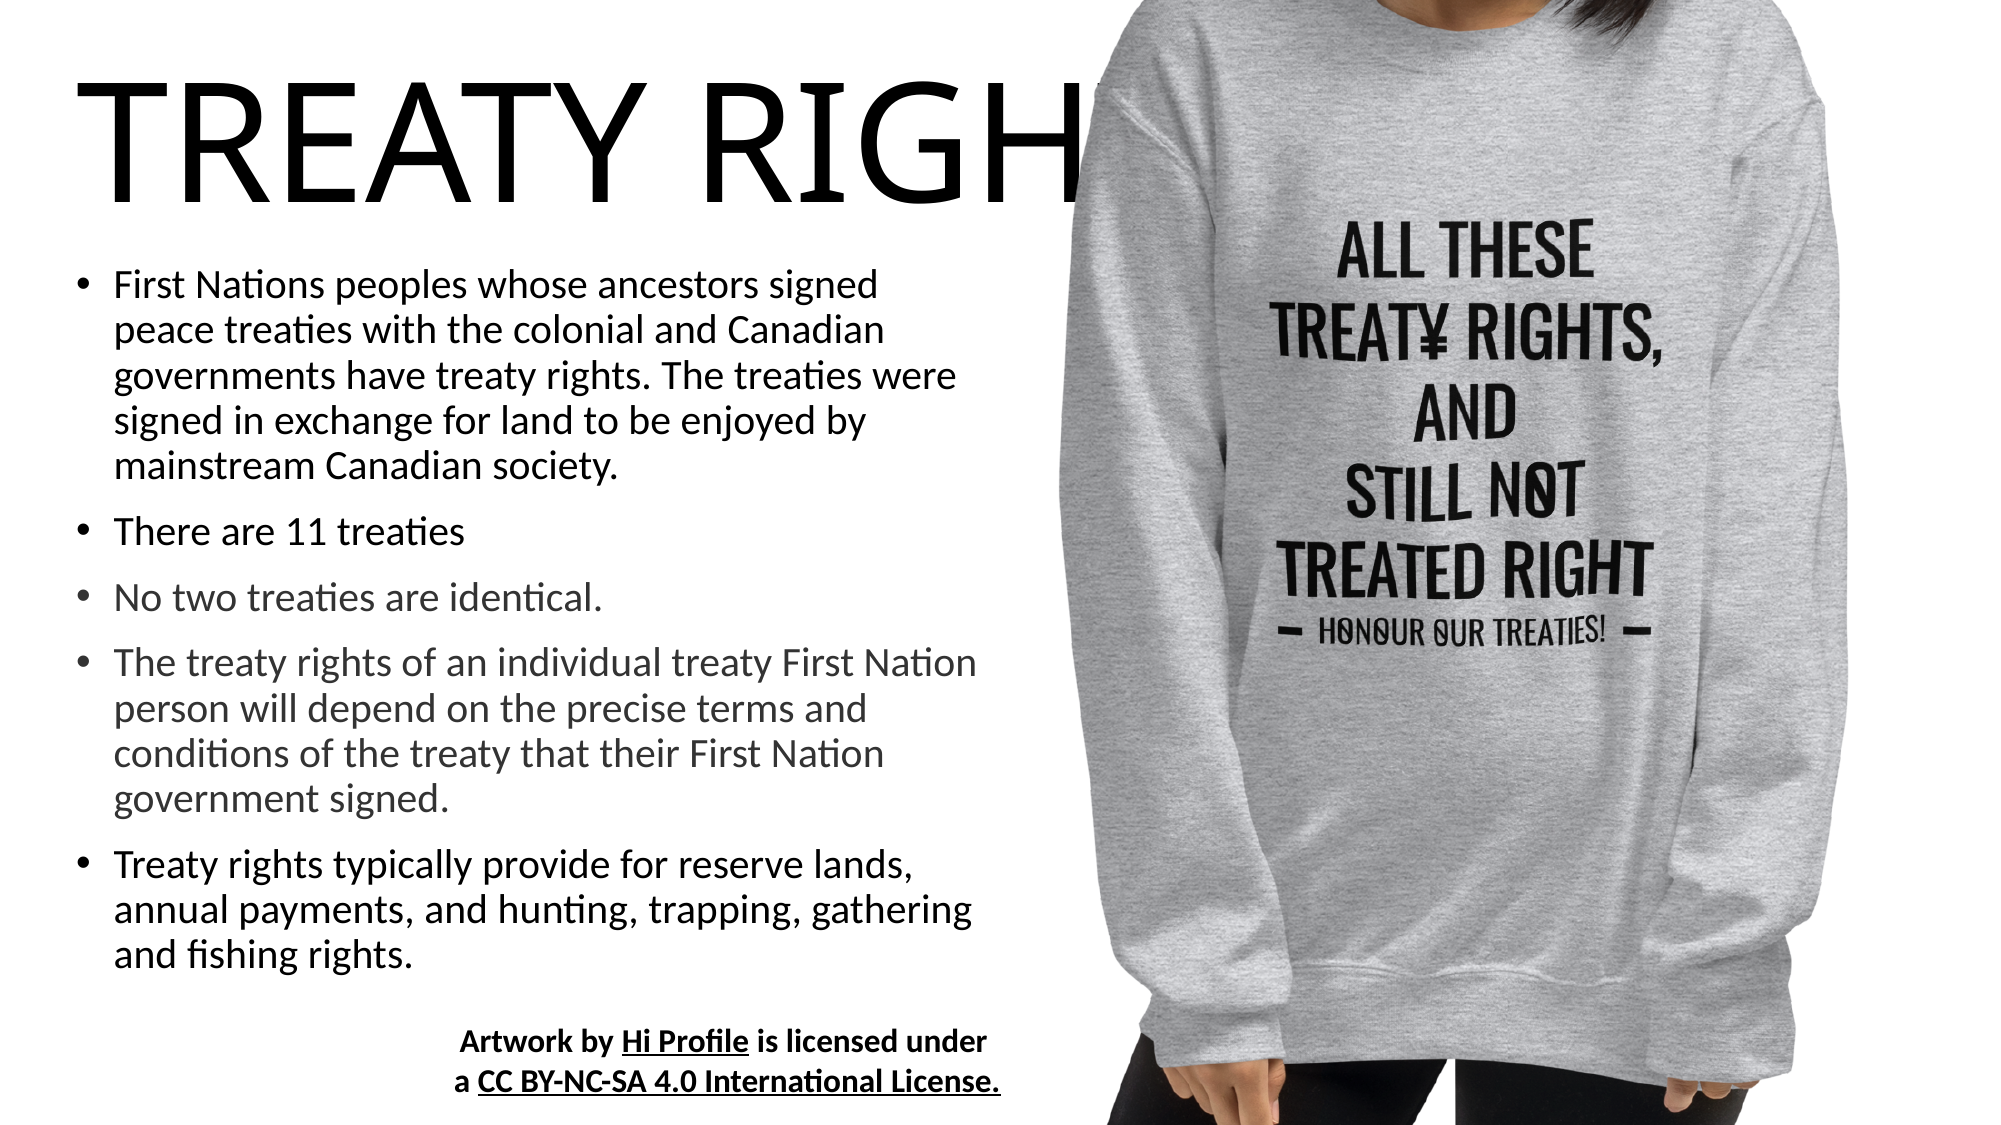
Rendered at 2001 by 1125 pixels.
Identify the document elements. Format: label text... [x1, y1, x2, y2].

text_box Artwork by Hi Profile is licensed under a CC BY-NC-SA 4.0 International License. [374, 1011, 548, 1106]
title TREATY RIGHTS [61, 39, 548, 255]
list First Nations peoples whose ancestors signed peace treaties with the colonial and Canadian governments have treaty rights. The treaties were signed in exchange for land to be enjoyed by mainstream Canadian society. There are 11 treaties No two treaties are identical. The treaty rights of an individual treaty First Nation person will depend on the precise terms and conditions of the treaty that their First Nation government signed. Treaty rights typically provide for reserve lands, annual payments, and hunting, trapping, gathering and fishing rights. [60, 255, 548, 1124]
picture [548, 0, 2001, 1125]
